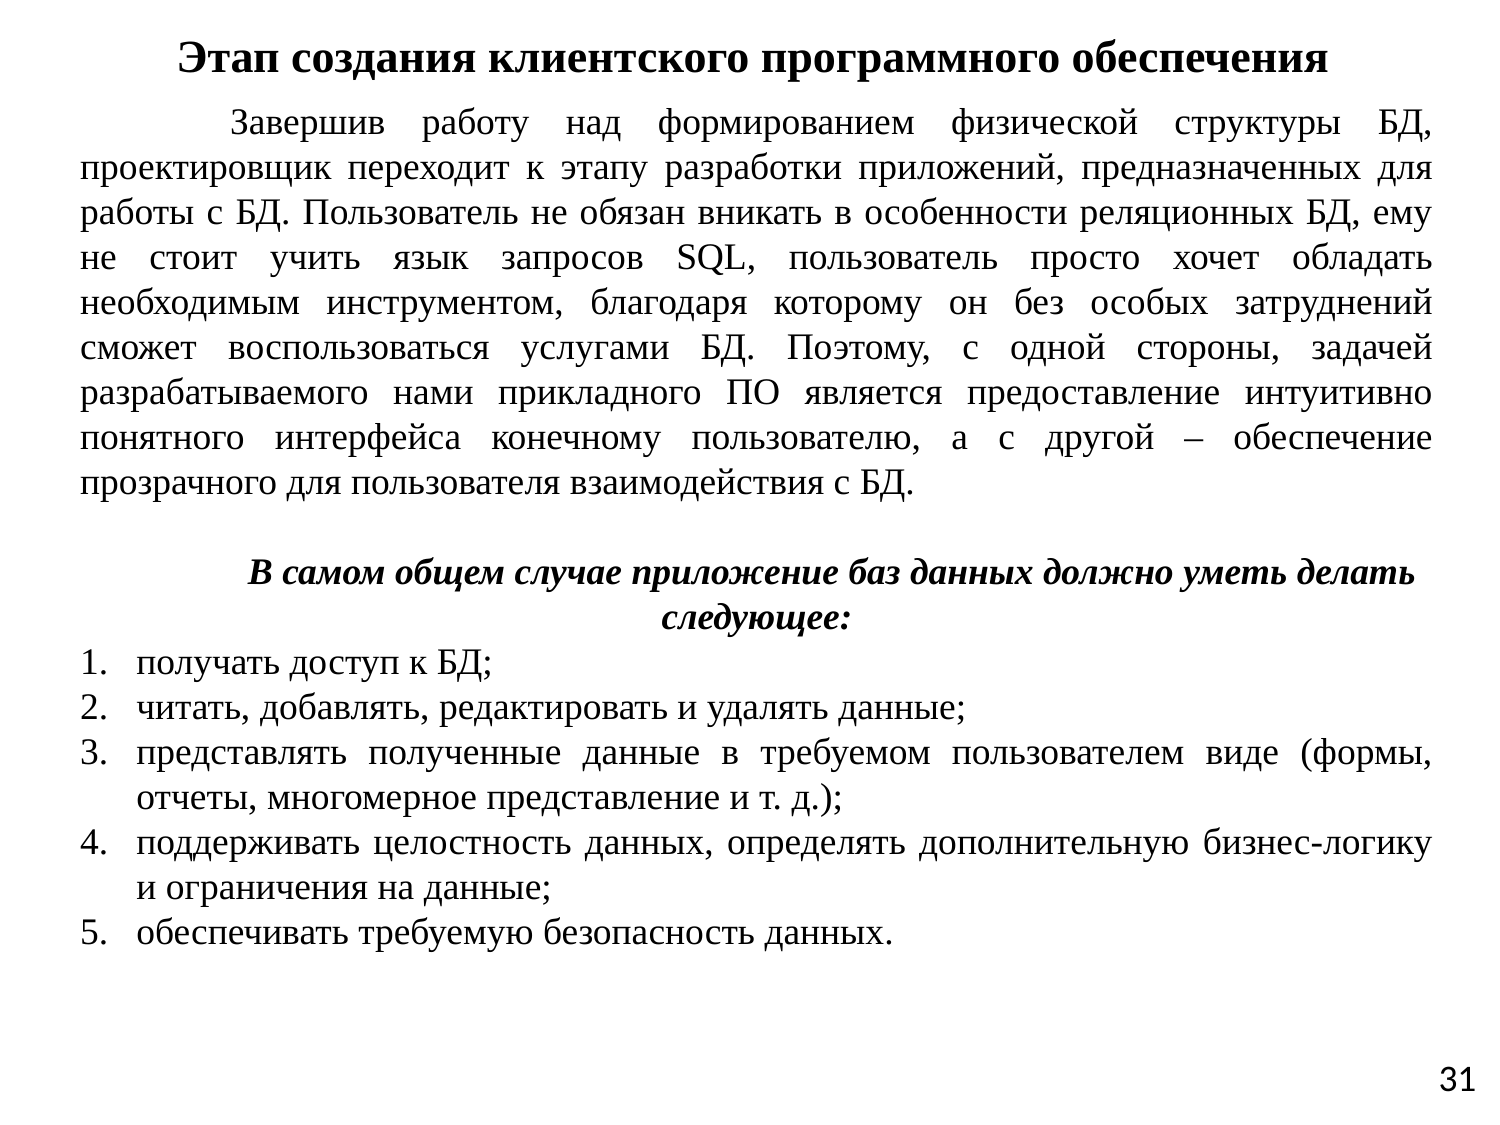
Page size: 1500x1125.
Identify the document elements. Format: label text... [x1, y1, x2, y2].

title Этап создания клиентского программного обеспечения [32, 19, 1473, 90]
text_box Завершив работу над формированием физической структуры БД, проектировщик переходит к этапу разработки приложений, предназначенных для работы с БД. Пользователь не обязан вникать в особенности реляционных БД, ему не стоит учить язык запросов SQL, пользователь просто хочет обладать необходимым инструментом, благодаря которому он без особых затруднений сможет воспользоваться услугами БД. Поэтому, с одной стороны, задачей разрабатываемого нами прикладного ПО является предоставление интуитивно понятного интерфейса конечному пользователю, а с другой – обеспечение прозрачного для пользователя взаимодействия с БД. В самом общем случае приложение баз данных должно уметь делать следующее: получать доступ к БД; читать, добавлять, редактировать и удалять данные; представлять полученные данные в требуемом пользователем виде (формы, отчеты, многомерное представление и т. д.); поддерживать целостность данных, определять дополнительную бизнес-логику и ограничения на данные; обеспечивать требуемую безопасность данных. [65, 89, 1449, 960]
text_box 31 [1423, 1046, 1492, 1107]
